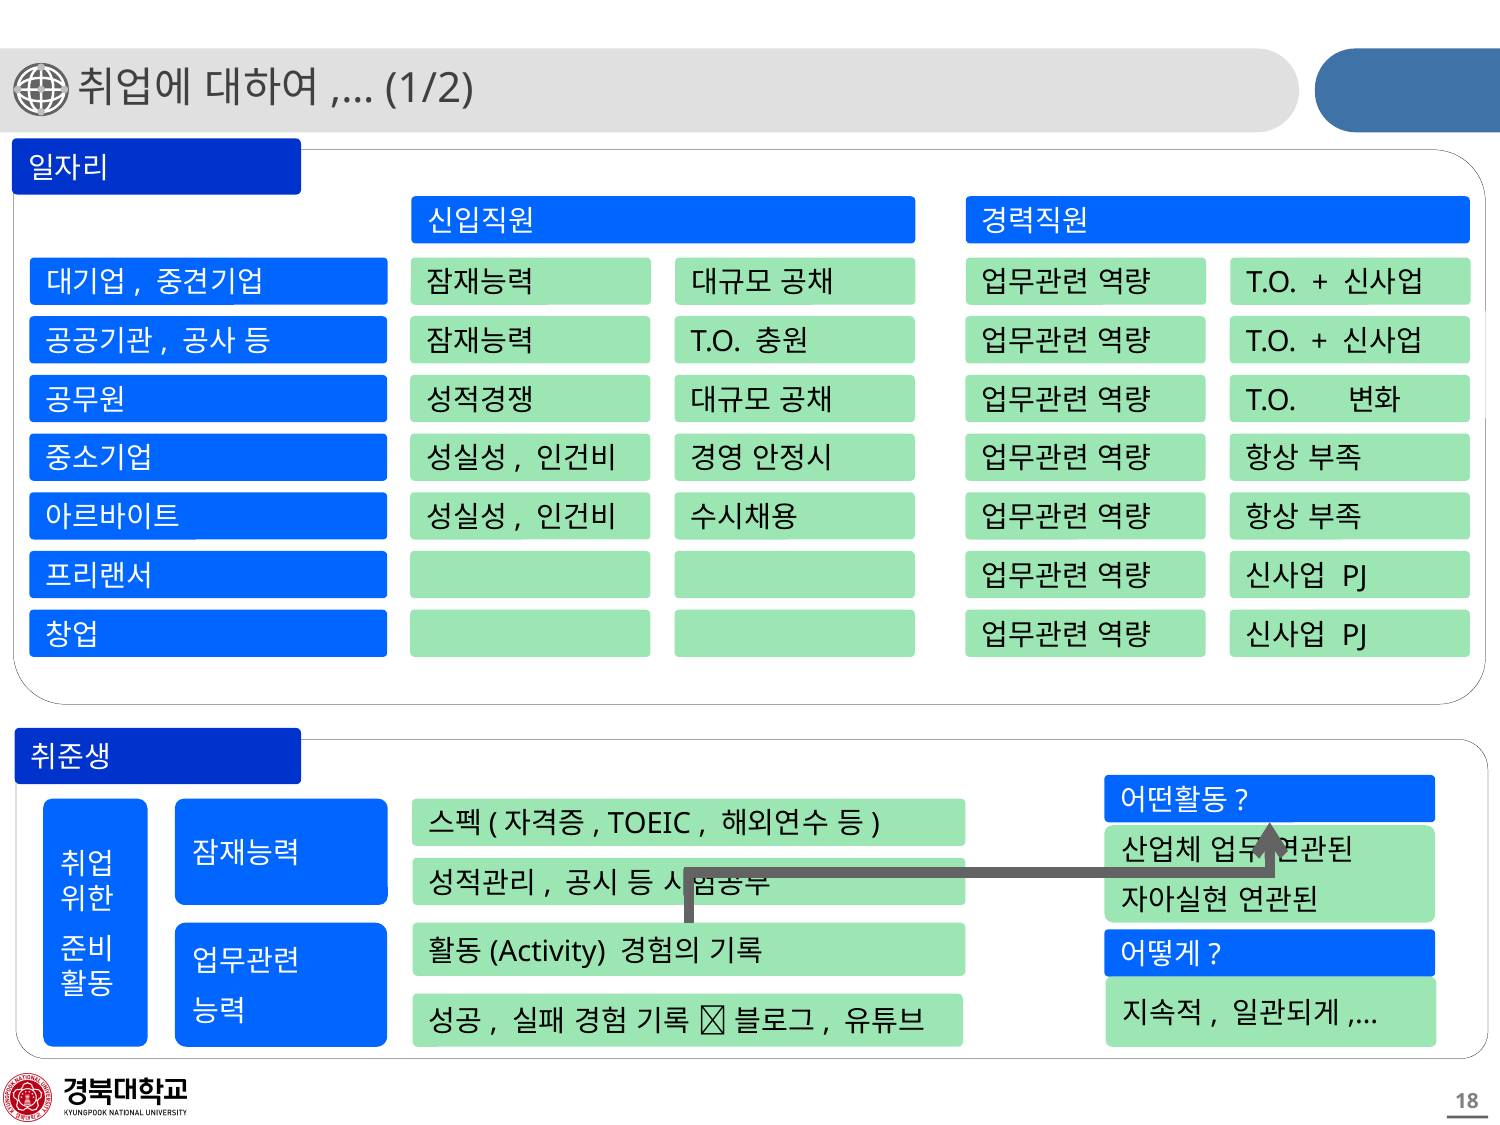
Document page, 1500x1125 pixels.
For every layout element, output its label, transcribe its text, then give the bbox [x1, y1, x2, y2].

text_box 성공, 실패 경험 기록  블로그, 유튜브 [411, 992, 964, 1048]
text_box 중소기업 [28, 432, 389, 482]
text_box 성적경쟁 [409, 373, 652, 424]
text_box 업무관련 역량 [964, 549, 1207, 600]
text_box 어떤활동? [1103, 773, 1437, 824]
text_box 성실성, 인건비 [409, 432, 652, 482]
text_box 업무관련 역량 [964, 491, 1207, 541]
text_box 스펙(자격증, TOEIC , 해외연수 등) [410, 797, 965, 847]
text_box 업무관련 역량 [964, 315, 1207, 365]
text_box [965, 798, 1105, 950]
text_box 지속적, 일관되게,… [1104, 975, 1438, 1048]
text_box 경력직원 [964, 195, 1471, 245]
text_box [409, 608, 652, 658]
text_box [13, 62, 69, 117]
text_box 공공기관, 공사 등 [28, 315, 389, 365]
text_box T.O. + 신사업 [1228, 315, 1471, 365]
text_box [673, 608, 916, 658]
text_box 대규모 공채 [674, 256, 917, 306]
text_box [673, 549, 916, 600]
text_box 항상 부족 [1228, 491, 1471, 541]
text_box 공무원 [28, 373, 389, 424]
text_box 경영 안정시 [673, 432, 916, 482]
text_box [0, 0, 1500, 75]
text_box 업무관련 능력 [173, 921, 389, 1048]
text_box T.O. 변화 [1228, 373, 1471, 424]
text_box T.O. 충원 [673, 315, 916, 365]
text_box 잠재능력 [173, 796, 389, 906]
text_box 업무관련 역량 [964, 432, 1207, 482]
text_box 성적관리, 공시 등 시험공부 [411, 856, 965, 907]
text_box 창업 [28, 608, 389, 658]
list 취업에 대하여,… (1/2) [62, 75, 1082, 130]
text_box 취준생 [13, 726, 303, 786]
picture [3, 1073, 187, 1122]
text_box 어떻게? [1103, 928, 1437, 977]
text_box 수시채용 [673, 491, 916, 541]
text_box 일자리 [10, 137, 303, 196]
text_box 업무관련 역량 [964, 373, 1207, 424]
text_box 신입직원 [410, 195, 917, 245]
text_box 산업체 업무 연관된 자아실현 연관된 [1105, 824, 1437, 924]
text_box 대규모 공채 [673, 373, 916, 424]
text_box 잠재능력 [409, 315, 652, 365]
text_box 프리랜서 [28, 549, 389, 600]
text_box 취업위한 준비 활동 [42, 797, 149, 1048]
text_box 잠재능력 [409, 256, 652, 306]
text_box T.O. + 신사업 [1229, 256, 1472, 306]
text_box 업무관련 역량 [964, 256, 1208, 306]
text_box 활동(Activity) 경험의 기록 [411, 921, 967, 977]
text_box 신사업 PJ [1228, 608, 1471, 658]
text_box 신사업 PJ [1228, 549, 1471, 600]
text_box 대기업, 중견기업 [28, 256, 389, 306]
text_box 아르바이트 [28, 491, 389, 541]
text_box [409, 549, 652, 600]
text_box [12, 148, 1487, 706]
text_box 업무관련 역량 [964, 608, 1207, 658]
text_box 성실성, 인건비 [409, 491, 652, 541]
text_box 항상 부족 [1228, 432, 1471, 482]
text_box [14, 738, 1489, 1060]
